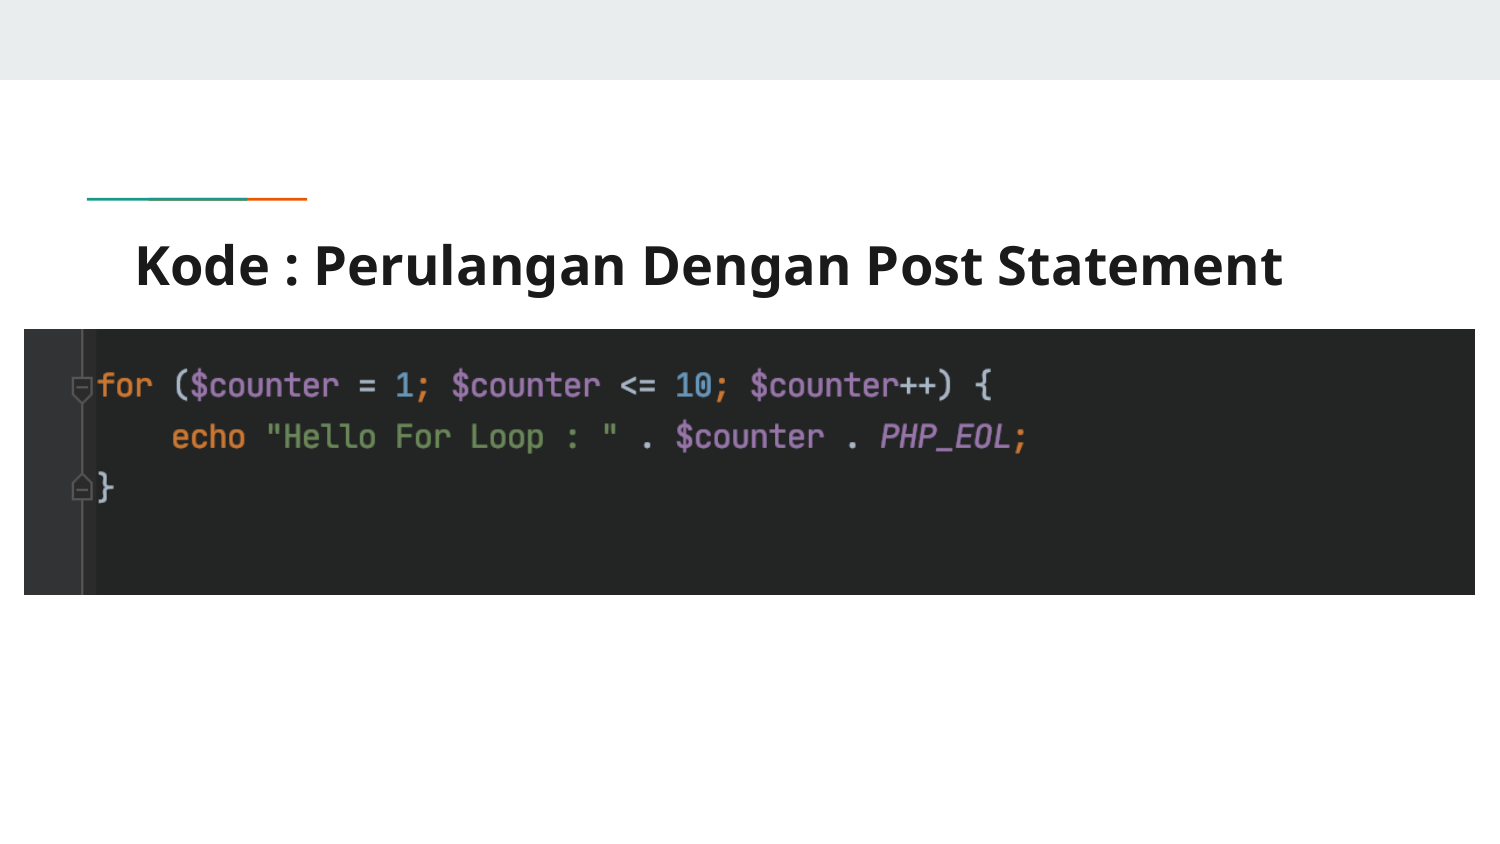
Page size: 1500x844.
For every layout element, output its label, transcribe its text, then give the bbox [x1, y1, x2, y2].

title Kode : Perulangan Dengan Post Statement [119, 216, 1381, 305]
picture [24, 328, 1476, 596]
